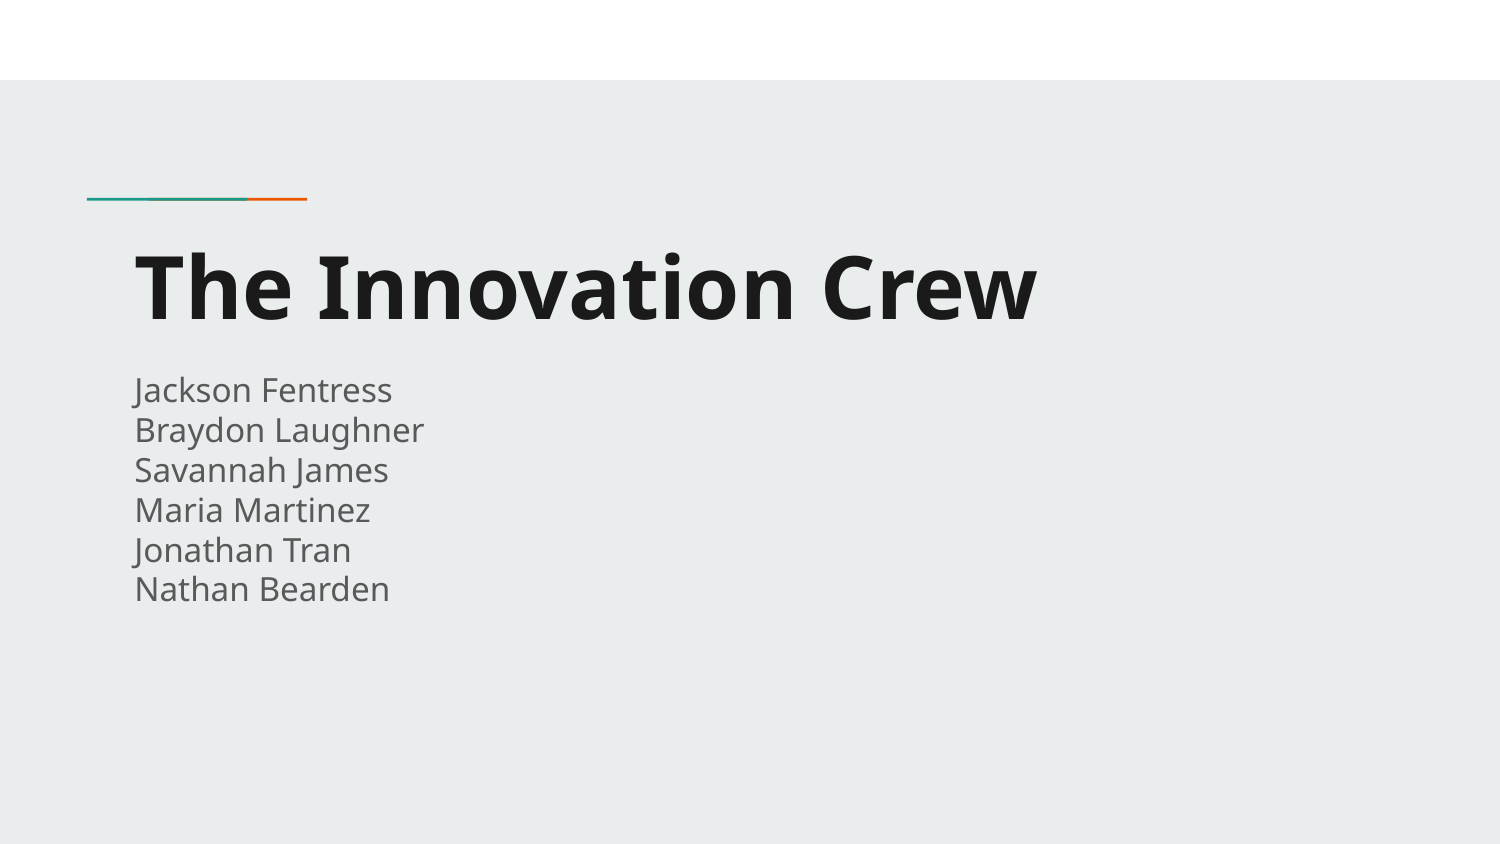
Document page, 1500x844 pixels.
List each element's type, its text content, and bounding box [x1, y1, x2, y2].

title The Innovation Crew [119, 443, 1381, 490]
subtitle Jackson Fentress Braydon Laughner Savannah James Maria Martinez Jonathan Tran Nathan Bearden [119, 354, 1381, 443]
title The Innovation Crew [119, 216, 1381, 354]
